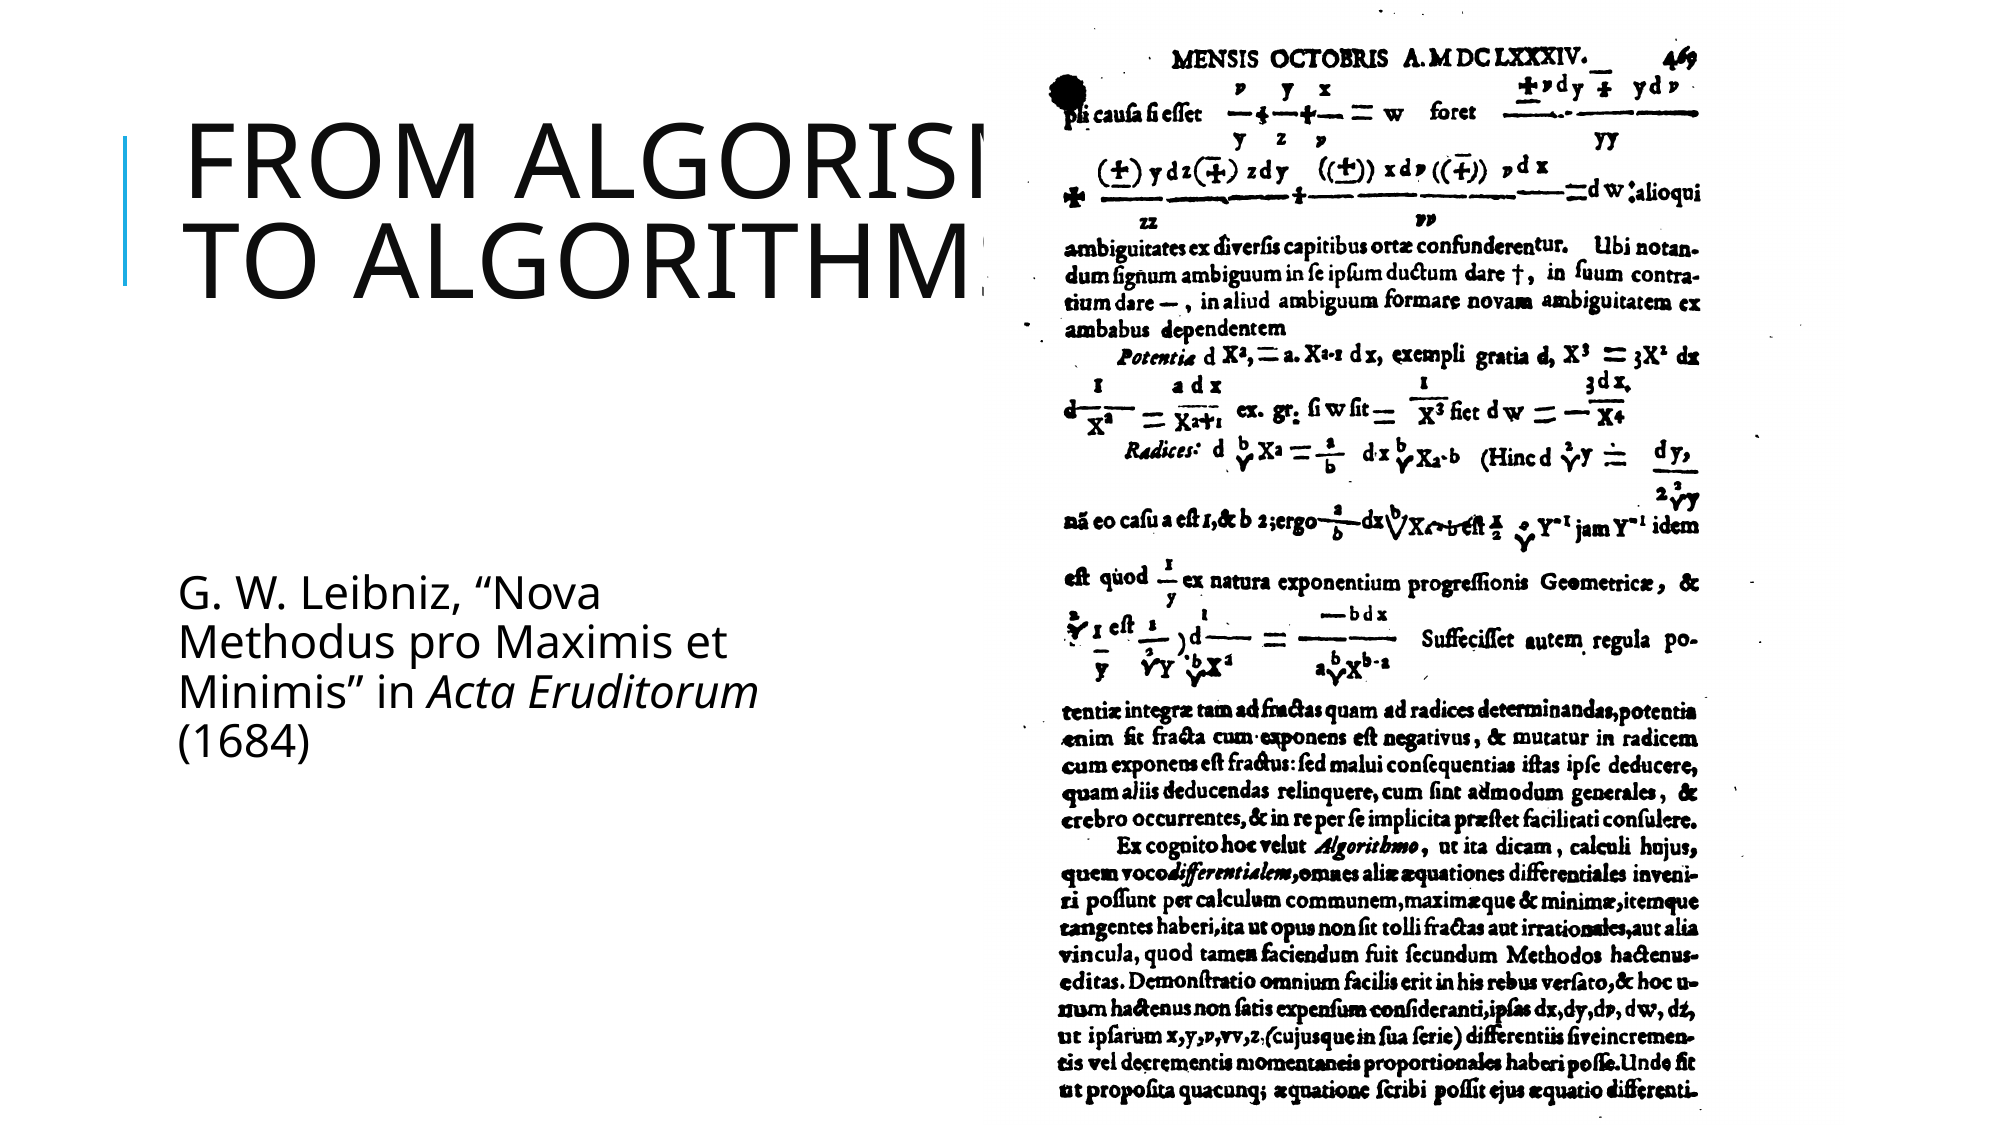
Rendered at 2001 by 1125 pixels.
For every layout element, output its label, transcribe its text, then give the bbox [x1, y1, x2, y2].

title From Algorism to Algorithms [168, 96, 976, 342]
picture [983, 0, 1846, 1125]
list G. W. Leibniz, “Nova Methodus pro Maximis et Minimis” in Acta Eruditorum (1684) [155, 562, 788, 1042]
